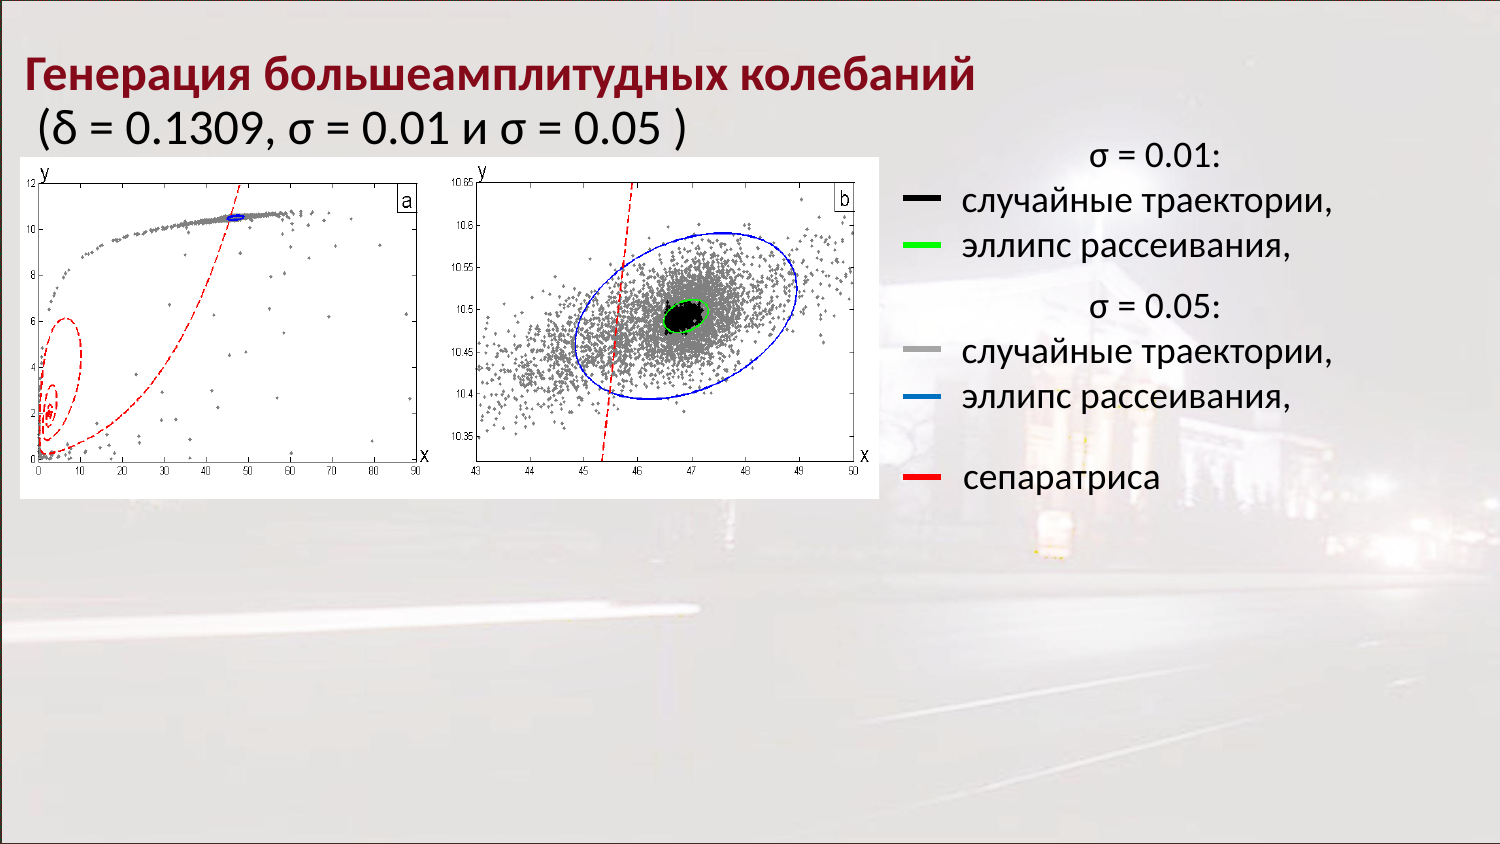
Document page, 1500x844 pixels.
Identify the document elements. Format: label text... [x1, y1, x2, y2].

title Генерация большеамплитудных колебаний (δ = 0.1309, σ = 0.01 и σ = 0.05 ) [10, 32, 1349, 132]
text_box сепаратриса [948, 445, 1176, 505]
picture [0, 0, 1500, 844]
text_box σ = 0.05: случайные траектории, эллипс рассеивания, [946, 273, 1364, 424]
text_box [903, 394, 941, 399]
text_box σ = 0.01: случайные траектории, эллипс рассеивания, [946, 122, 1364, 272]
text_box [903, 242, 941, 248]
text_box [903, 474, 941, 480]
text_box [903, 195, 941, 201]
text_box [903, 346, 941, 352]
